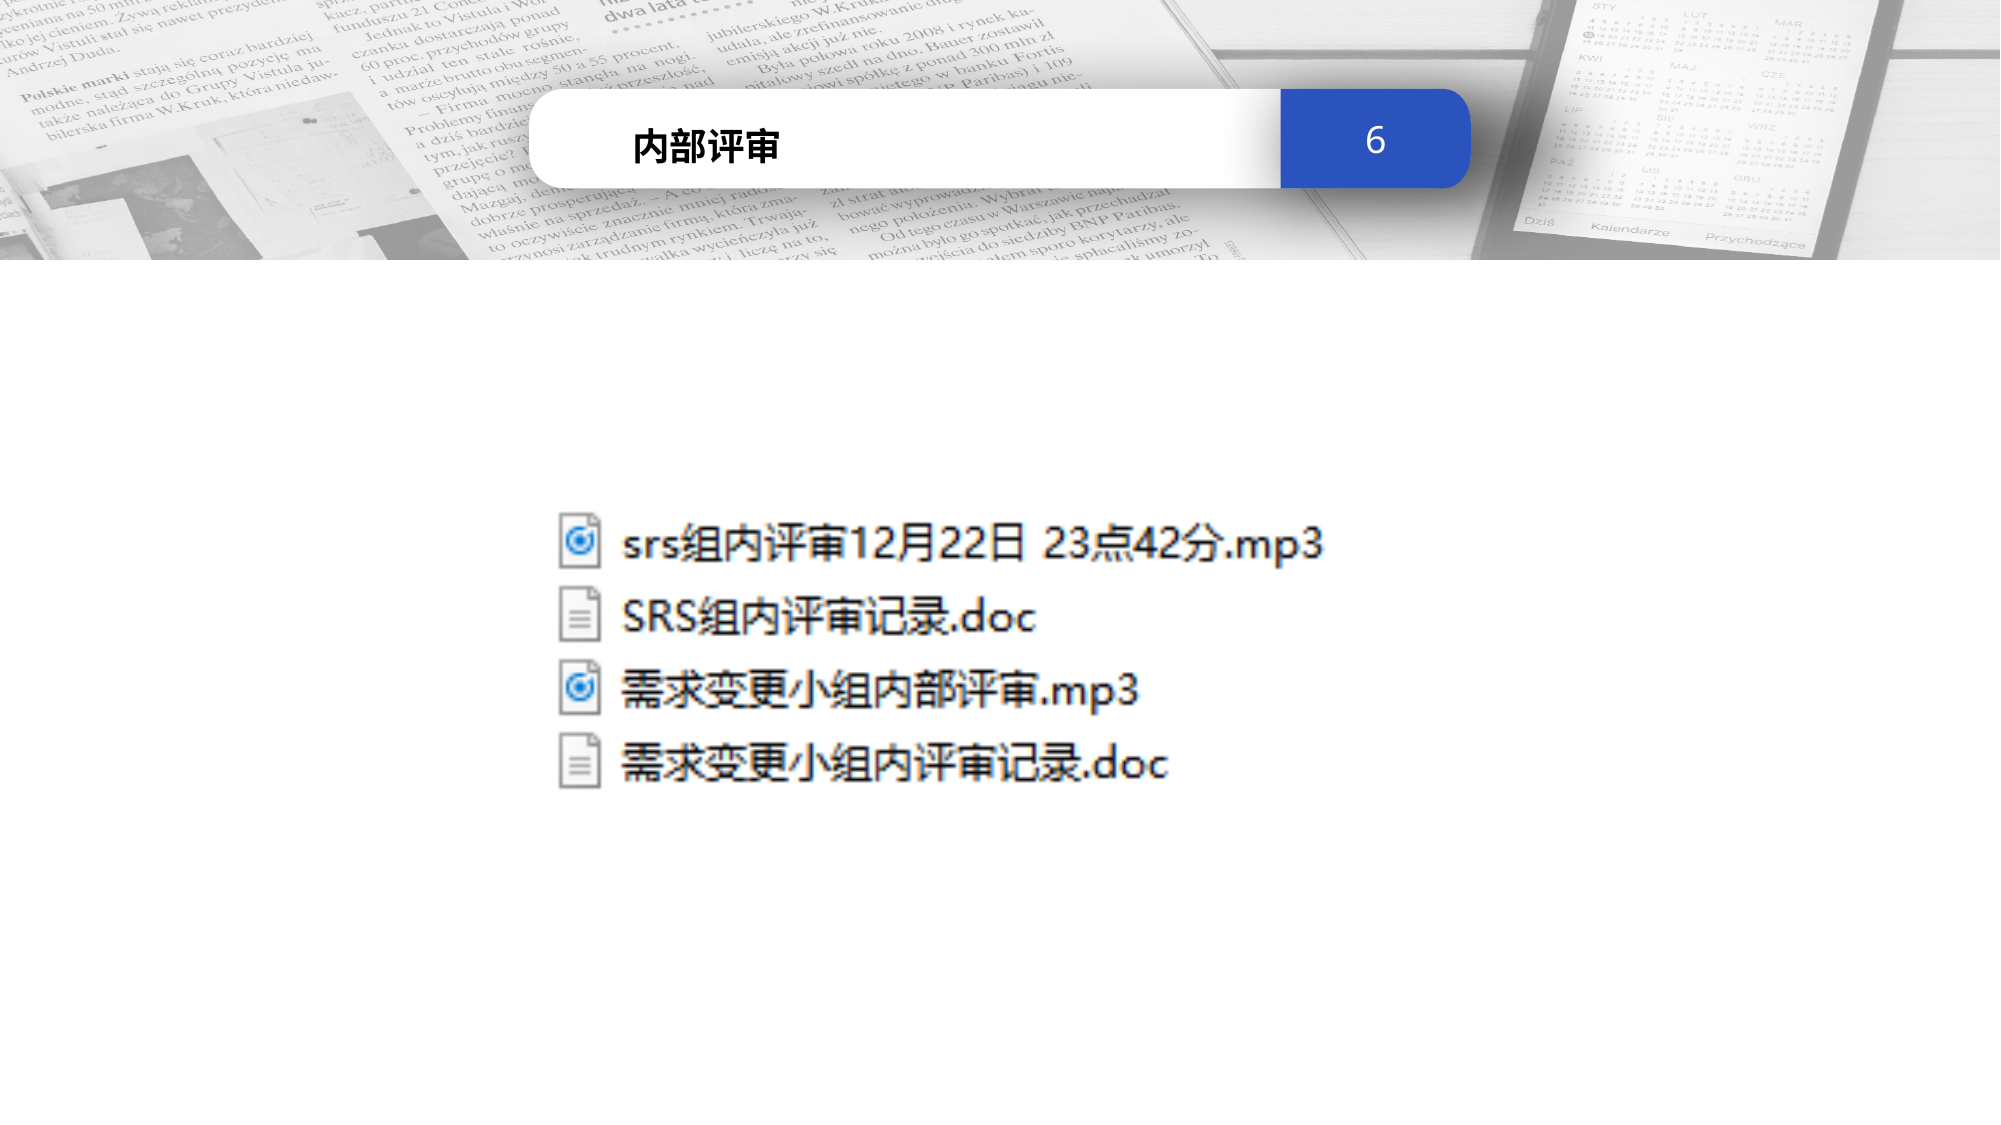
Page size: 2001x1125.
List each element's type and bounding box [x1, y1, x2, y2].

picture [529, 493, 1371, 828]
text_box [529, 88, 1471, 189]
text_box [0, 0, 2000, 1125]
